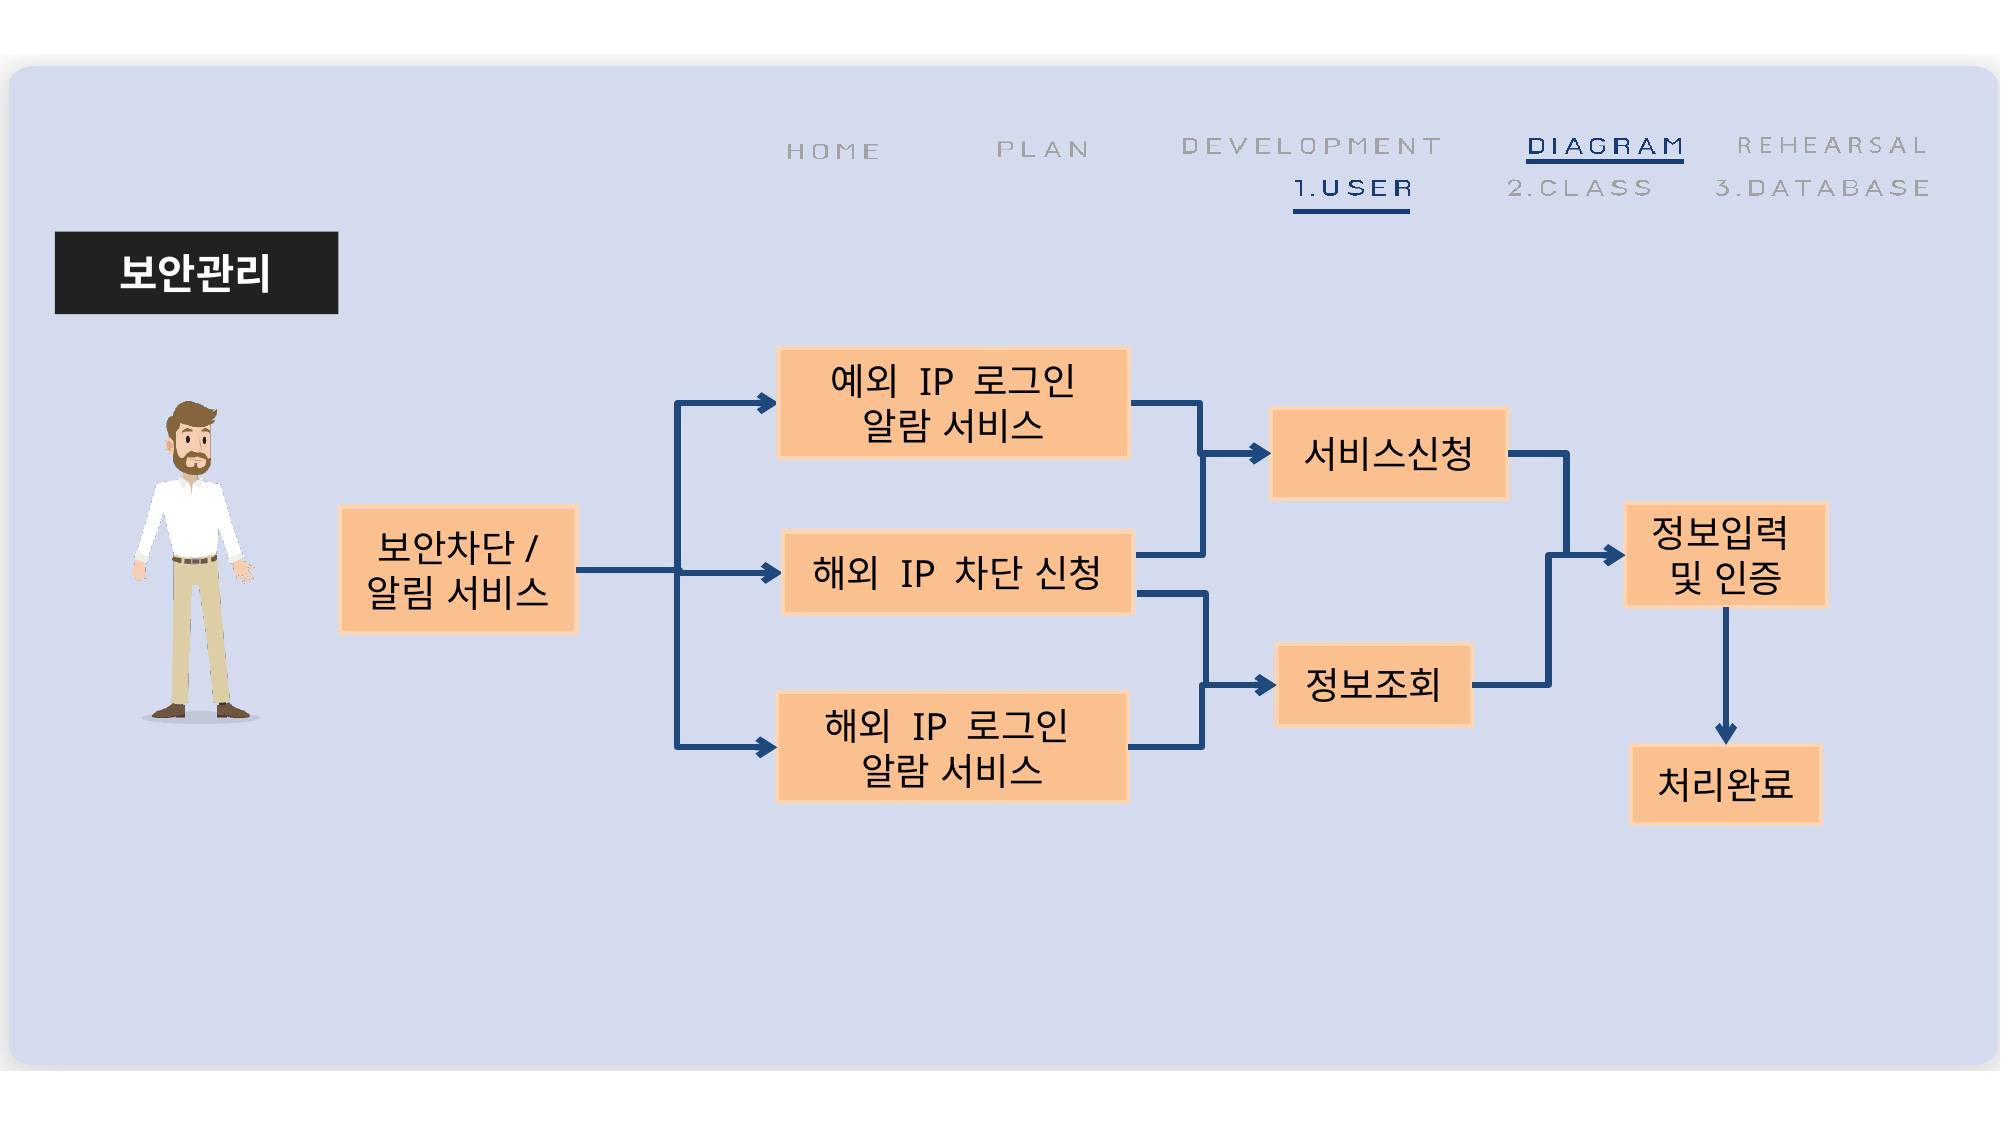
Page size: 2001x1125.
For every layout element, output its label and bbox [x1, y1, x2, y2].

text_box [1136, 453, 1272, 556]
text_box [576, 569, 783, 574]
text_box [576, 402, 779, 568]
text_box [1127, 684, 1277, 748]
text_box [1136, 593, 1277, 686]
text_box [1507, 453, 1626, 554]
picture [0, 54, 2000, 1071]
text_box [1471, 554, 1626, 686]
text_box [1129, 402, 1272, 454]
text_box [576, 580, 778, 748]
